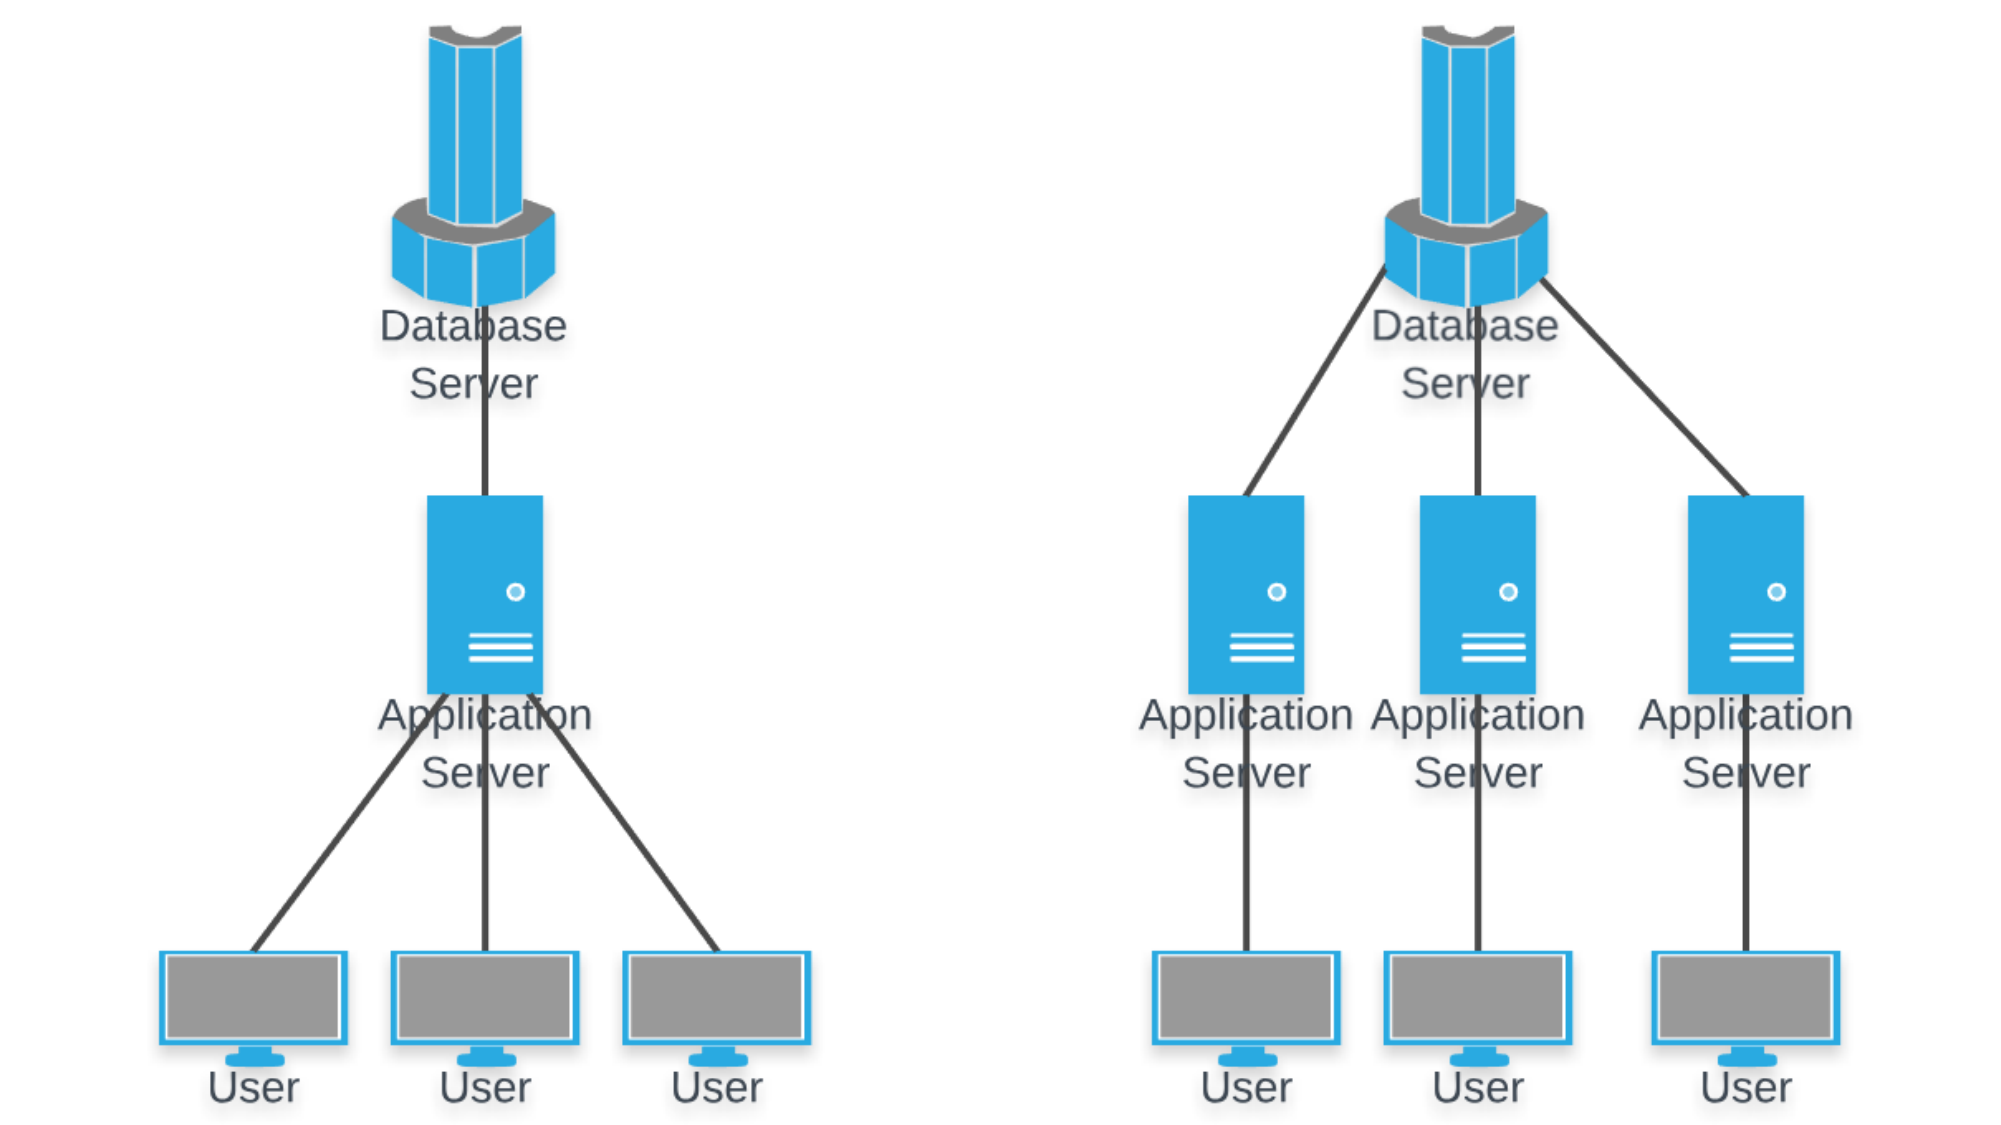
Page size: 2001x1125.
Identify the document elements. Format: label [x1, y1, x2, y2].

picture [118, 0, 1882, 1125]
